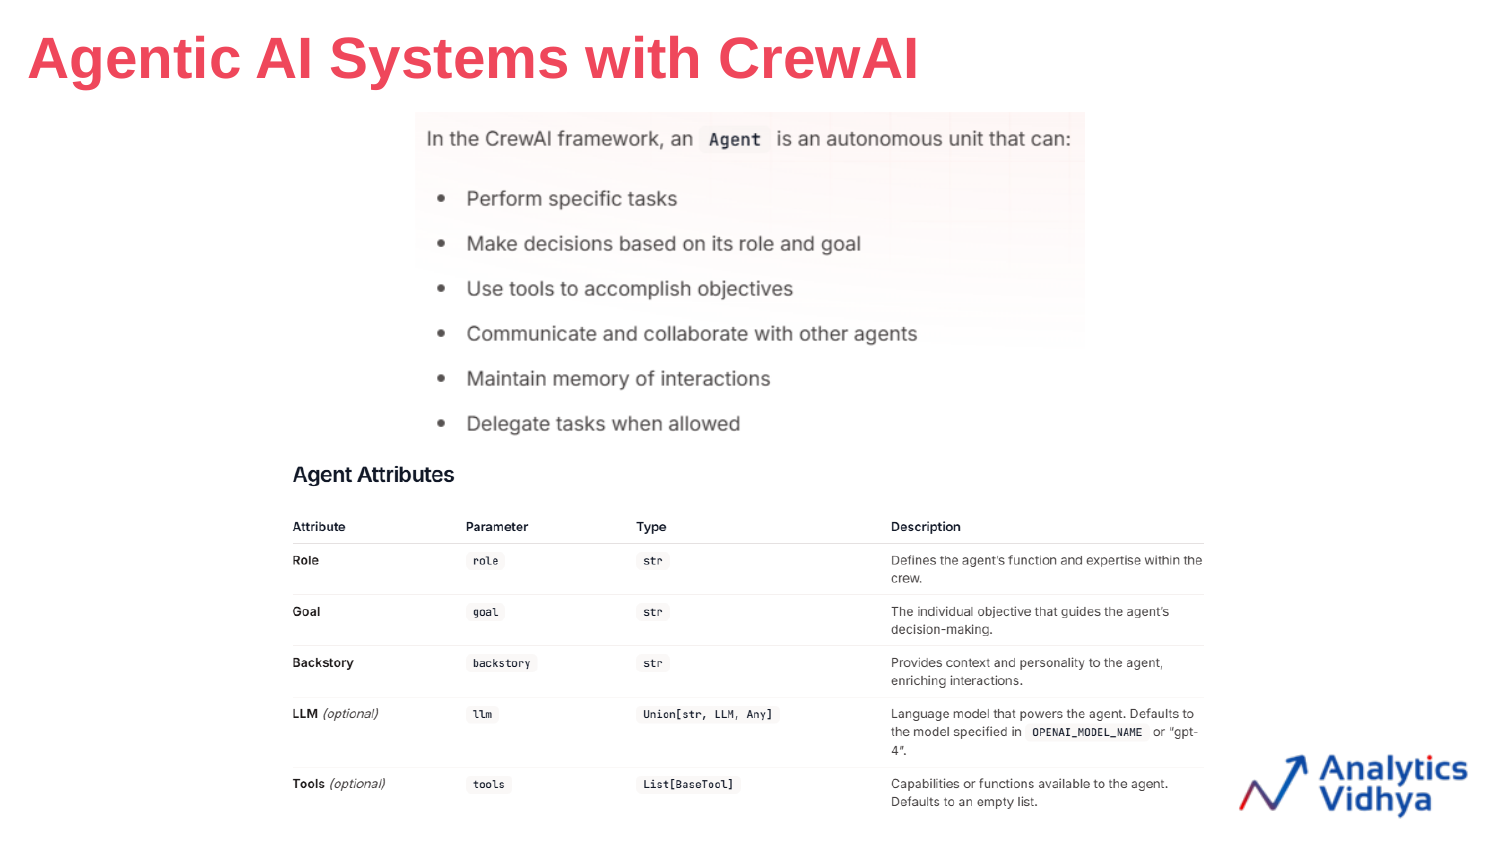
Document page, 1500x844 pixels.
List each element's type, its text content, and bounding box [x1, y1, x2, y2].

picture [1229, 749, 1478, 824]
picture [286, 458, 1214, 812]
title Agentic AI Systems with CrewAI [27, 19, 1107, 88]
picture [414, 112, 1086, 442]
